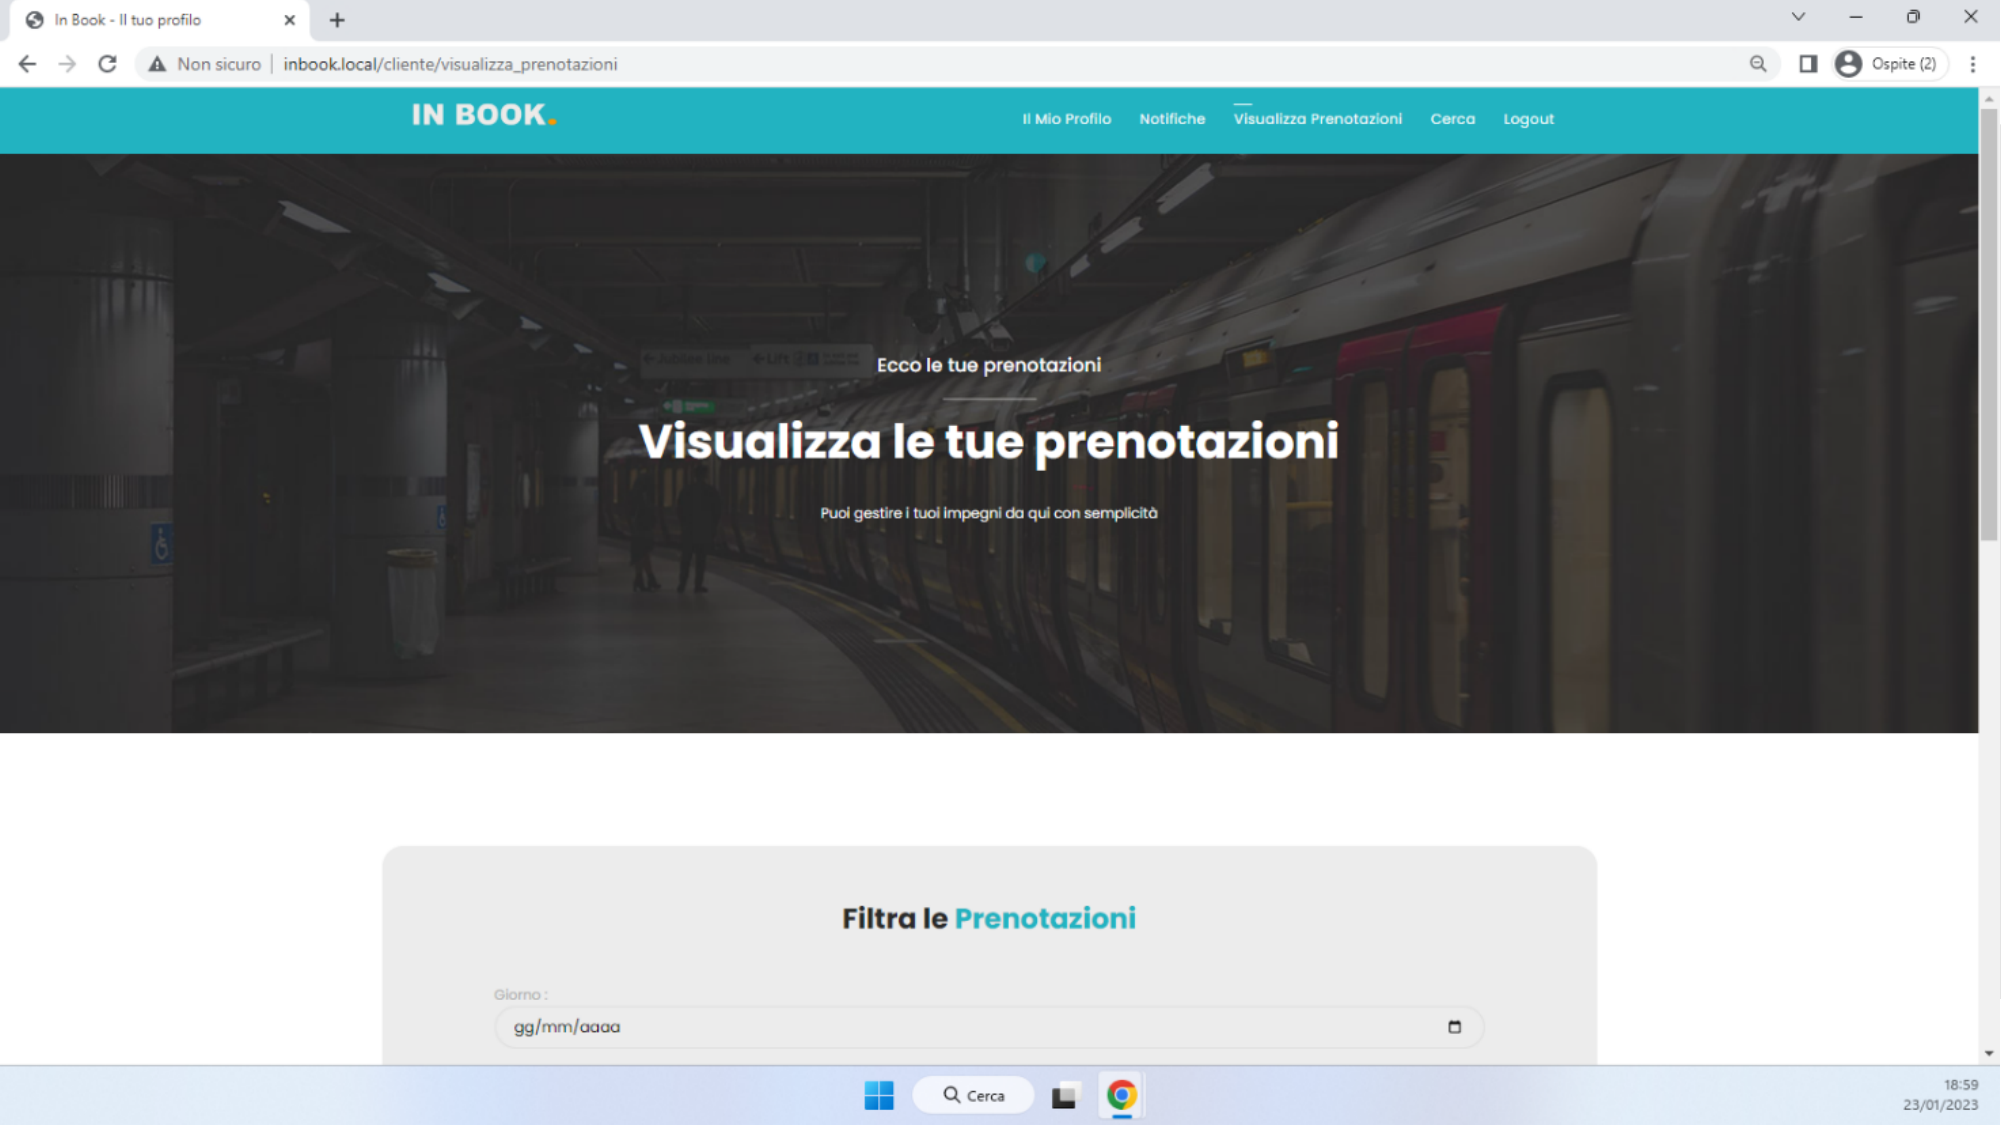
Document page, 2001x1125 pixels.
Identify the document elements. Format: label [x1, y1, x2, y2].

list [0, 0, 2000, 1125]
